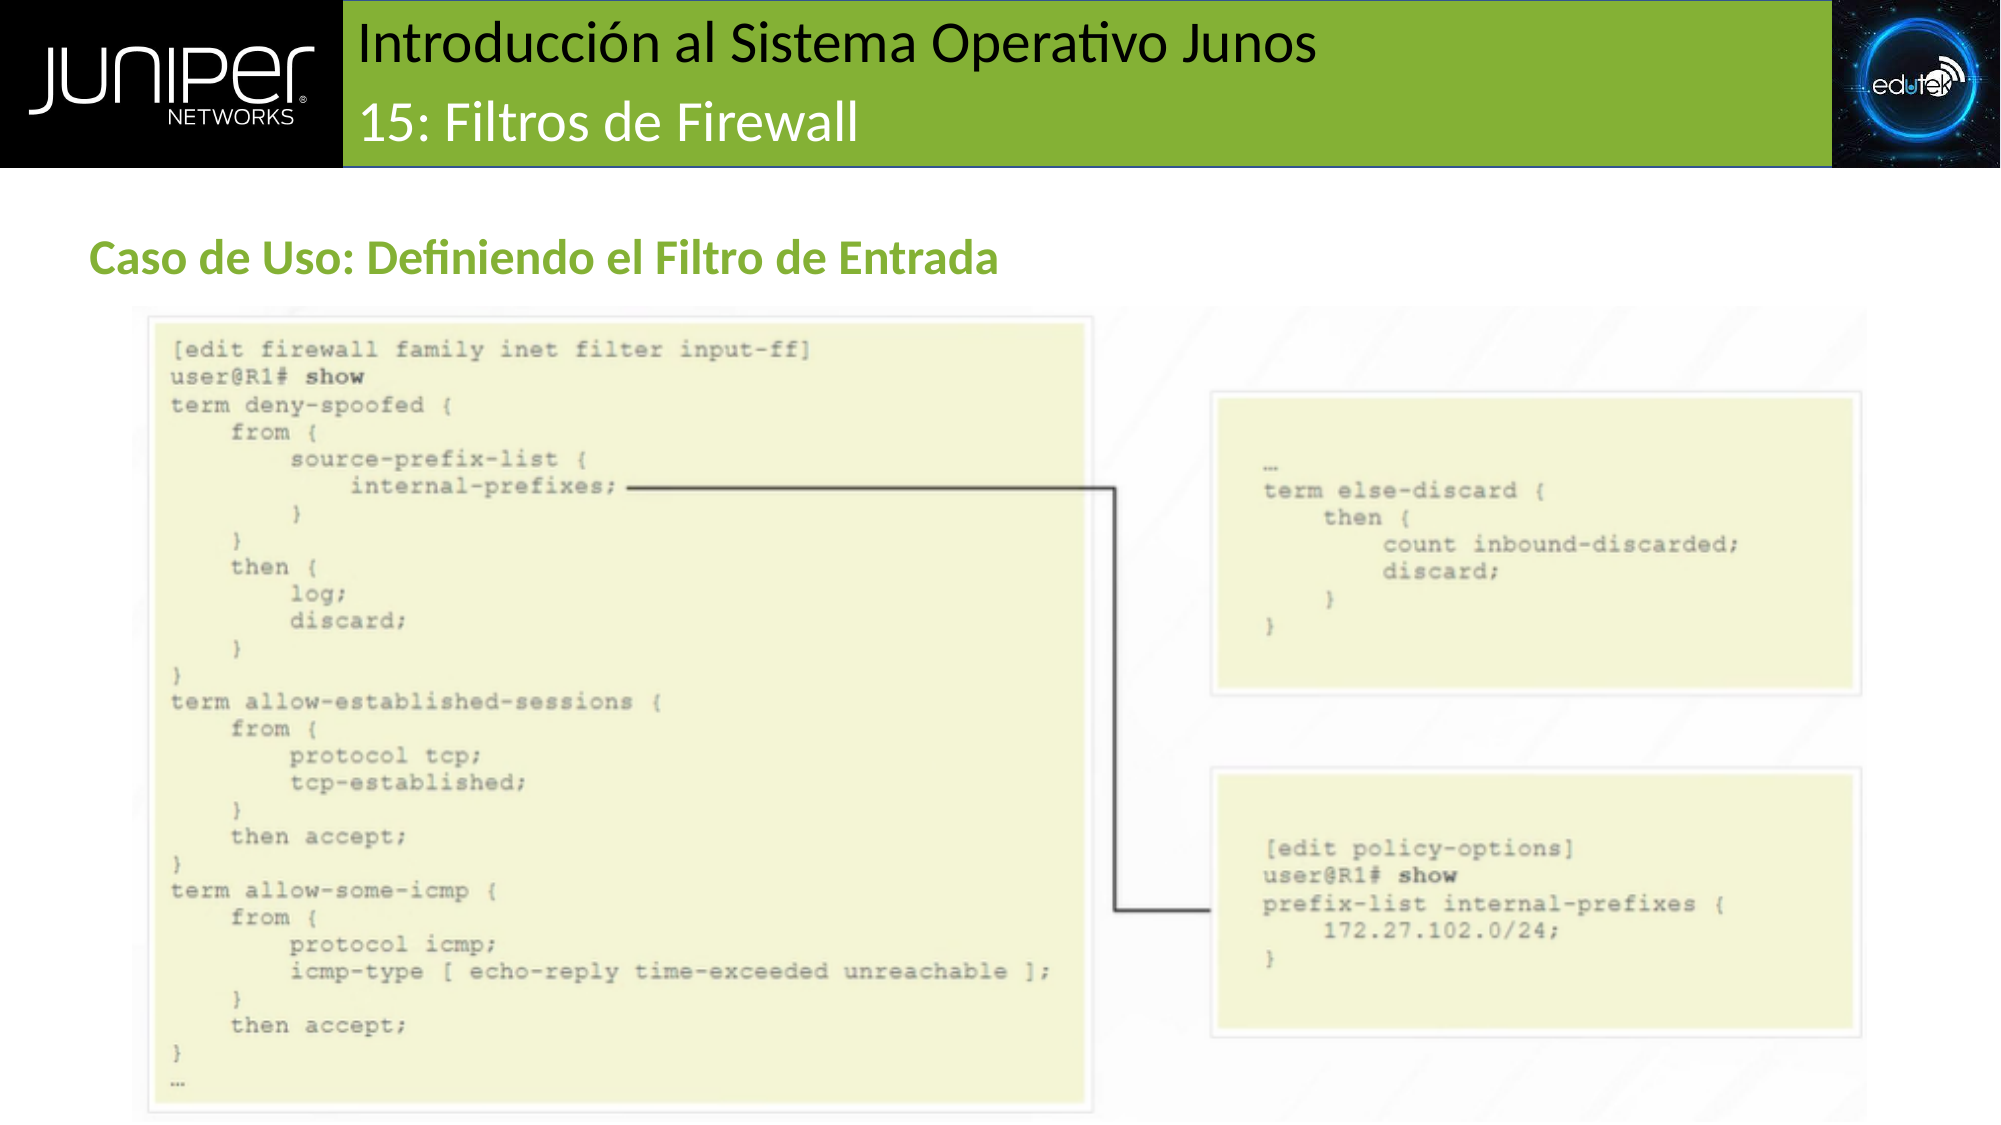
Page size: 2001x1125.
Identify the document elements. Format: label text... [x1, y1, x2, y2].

picture [0, 0, 343, 168]
list Caso de Uso: Definiendo el Filtro de Entrada [74, 223, 1949, 938]
picture [1832, 84, 2000, 168]
title Introducción al Sistema Operativo Junos [342, 3, 2000, 84]
picture [132, 306, 1868, 1122]
list 15: Filtros de Firewall [342, 83, 1606, 168]
